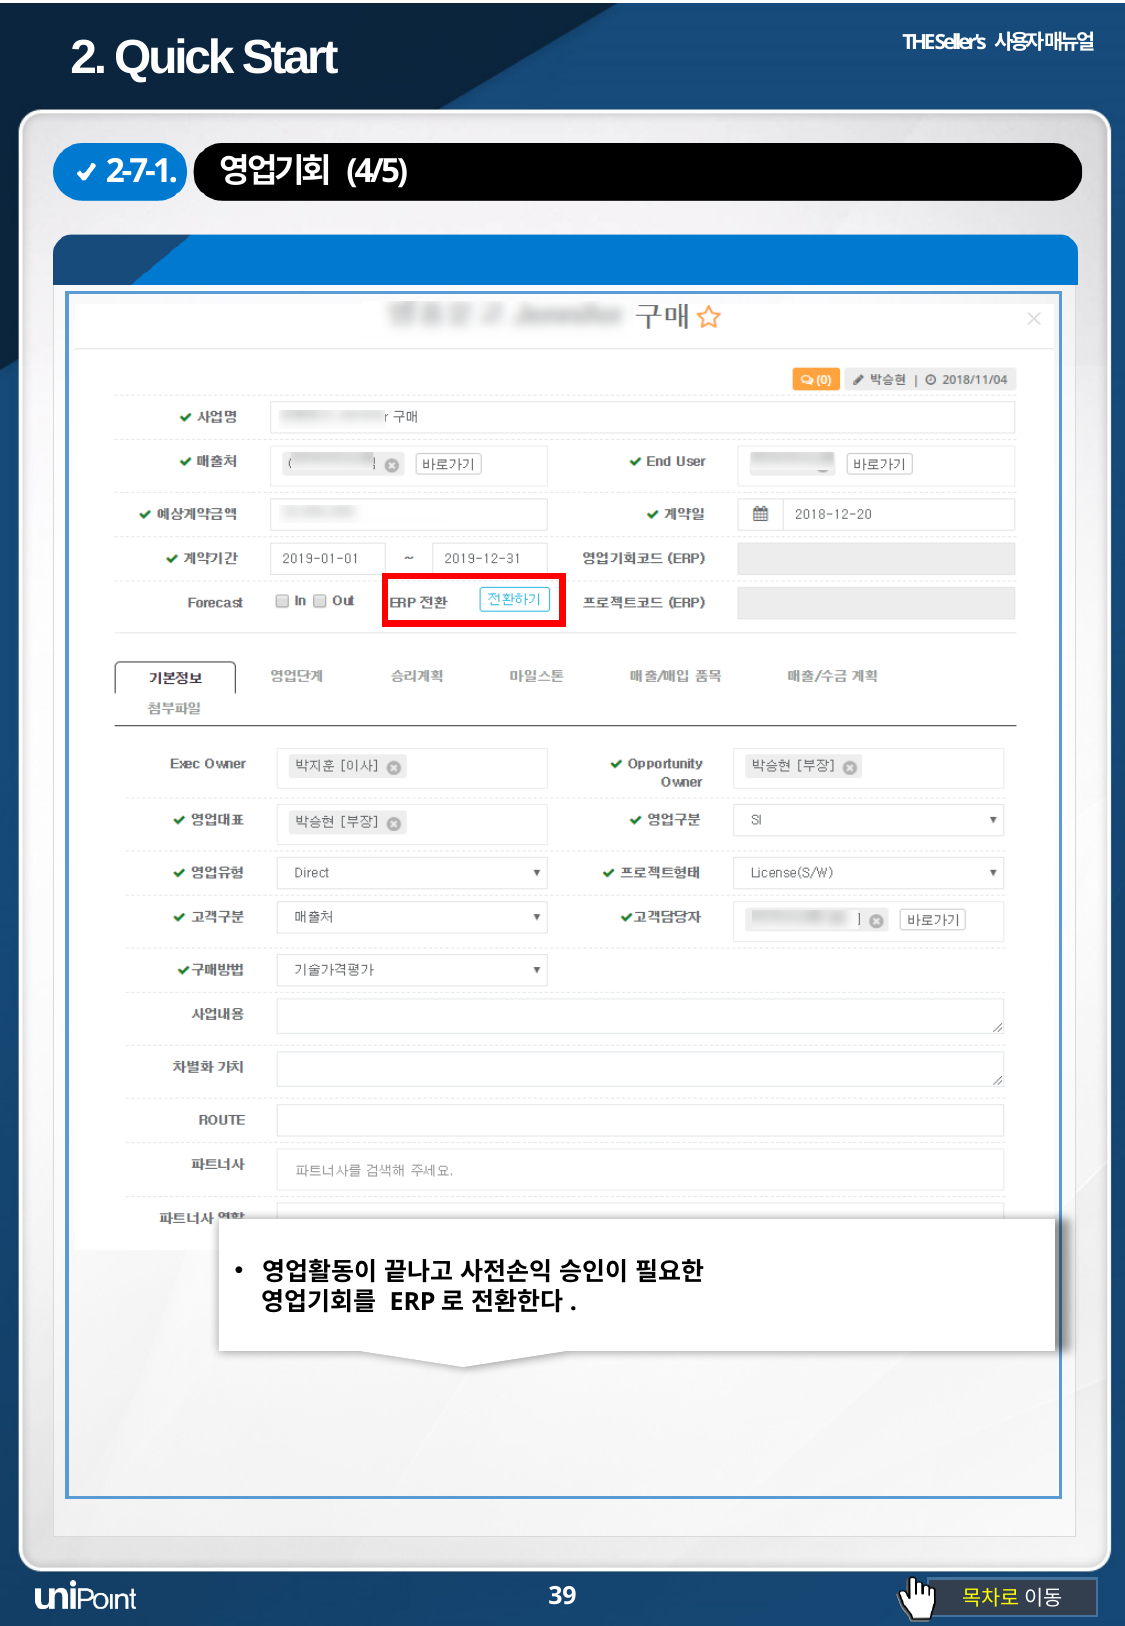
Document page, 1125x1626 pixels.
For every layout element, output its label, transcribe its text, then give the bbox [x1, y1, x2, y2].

text_box 2-7-1. 영업기회 (4/5) [99, 151, 809, 195]
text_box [54, 285, 1075, 1536]
text_box [66, 292, 1062, 1498]
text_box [875, 1569, 1097, 1625]
picture [0, 3, 1125, 1626]
text_box 영업활동이 끝나고 사전손익 승인이 필요한 영업기회를 ERP로 전환한다. [218, 1219, 1055, 1368]
